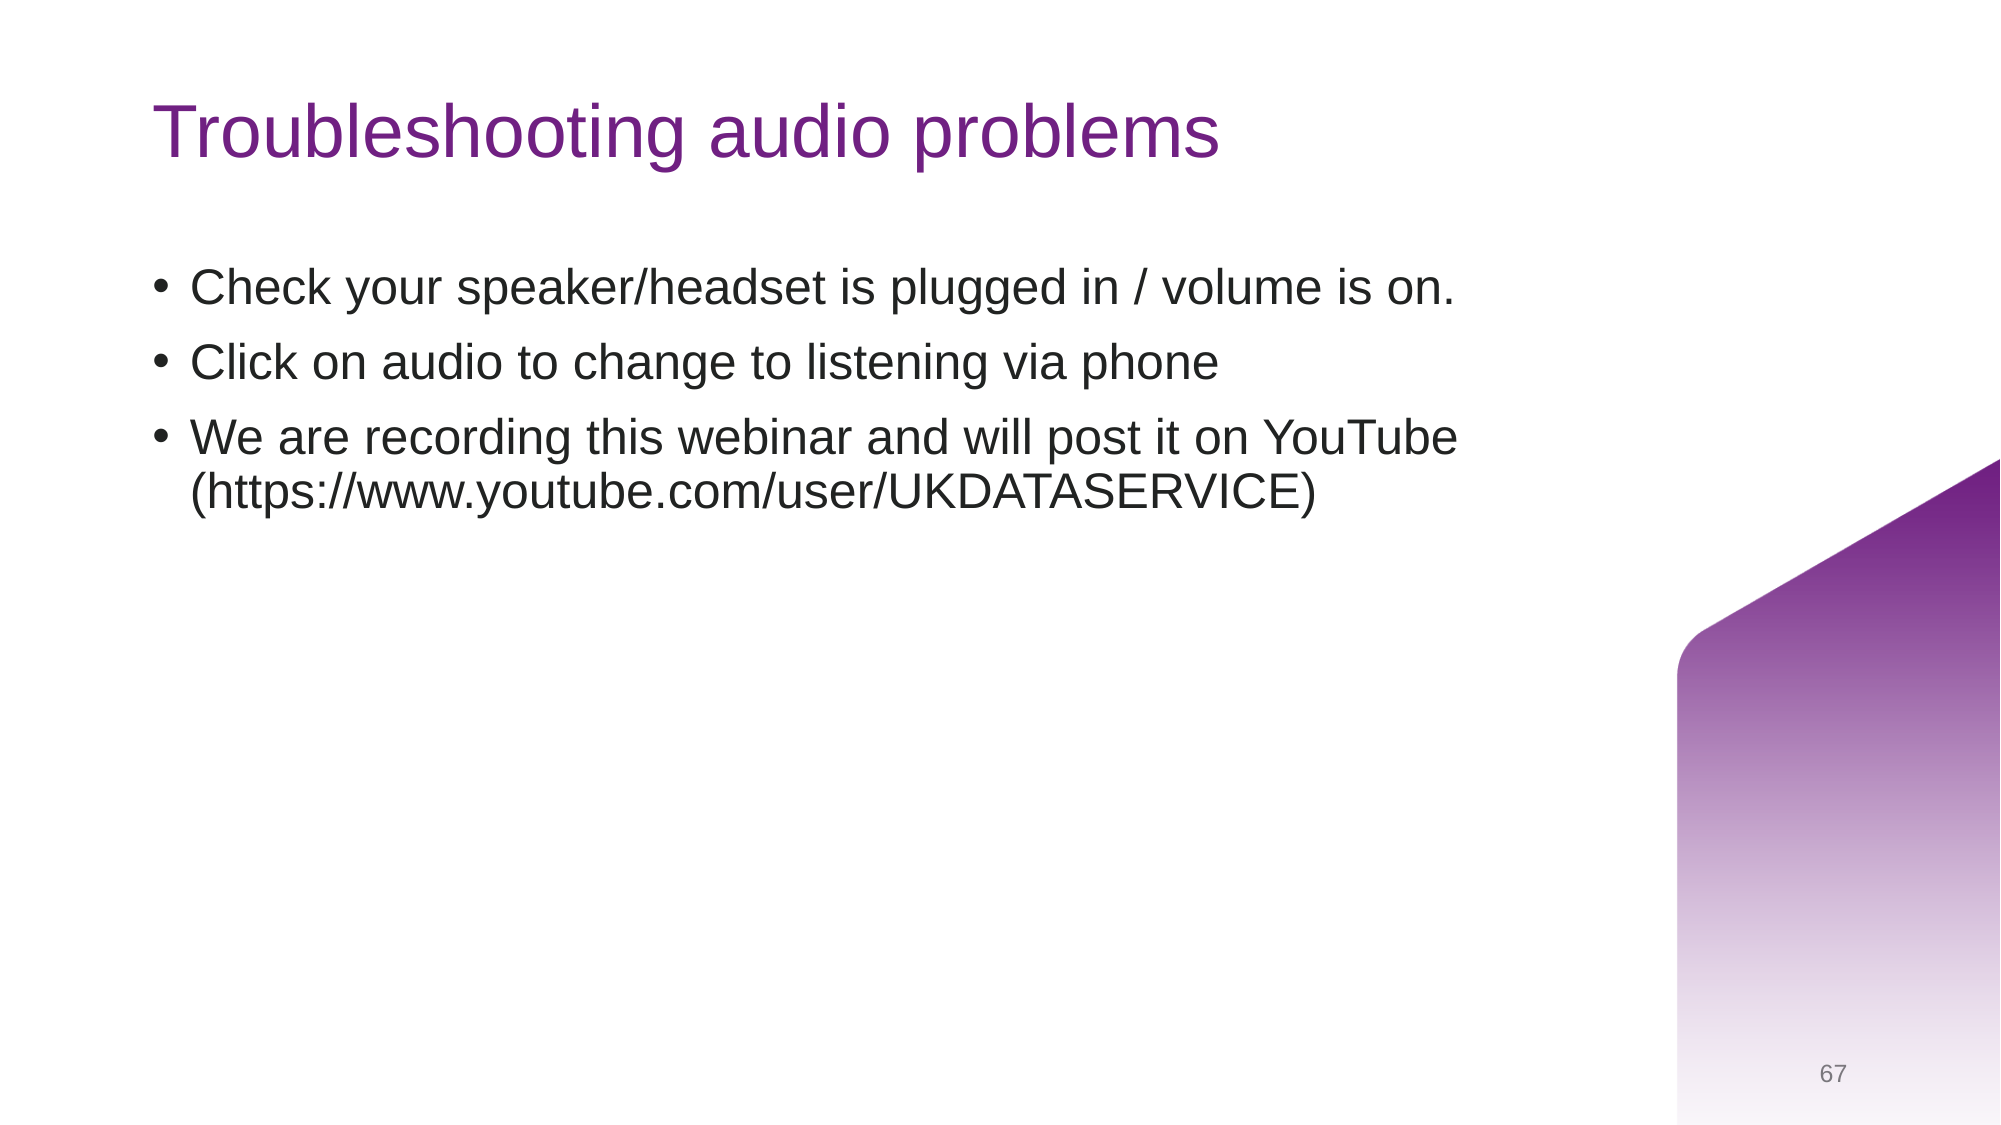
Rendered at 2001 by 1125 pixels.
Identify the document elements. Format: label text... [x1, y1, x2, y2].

picture [1166, 200, 2000, 1125]
list Check your speaker/headset is plugged in / volume is on. Click on audio to change to listening via phone We are recording this webinar and will post it on YouTube (https://www.youtube.com/user/UKDATASERVICE) [137, 254, 1589, 921]
slide_number 67 [1412, 1042, 1863, 1103]
title Troubleshooting audio problems [137, 88, 1775, 179]
